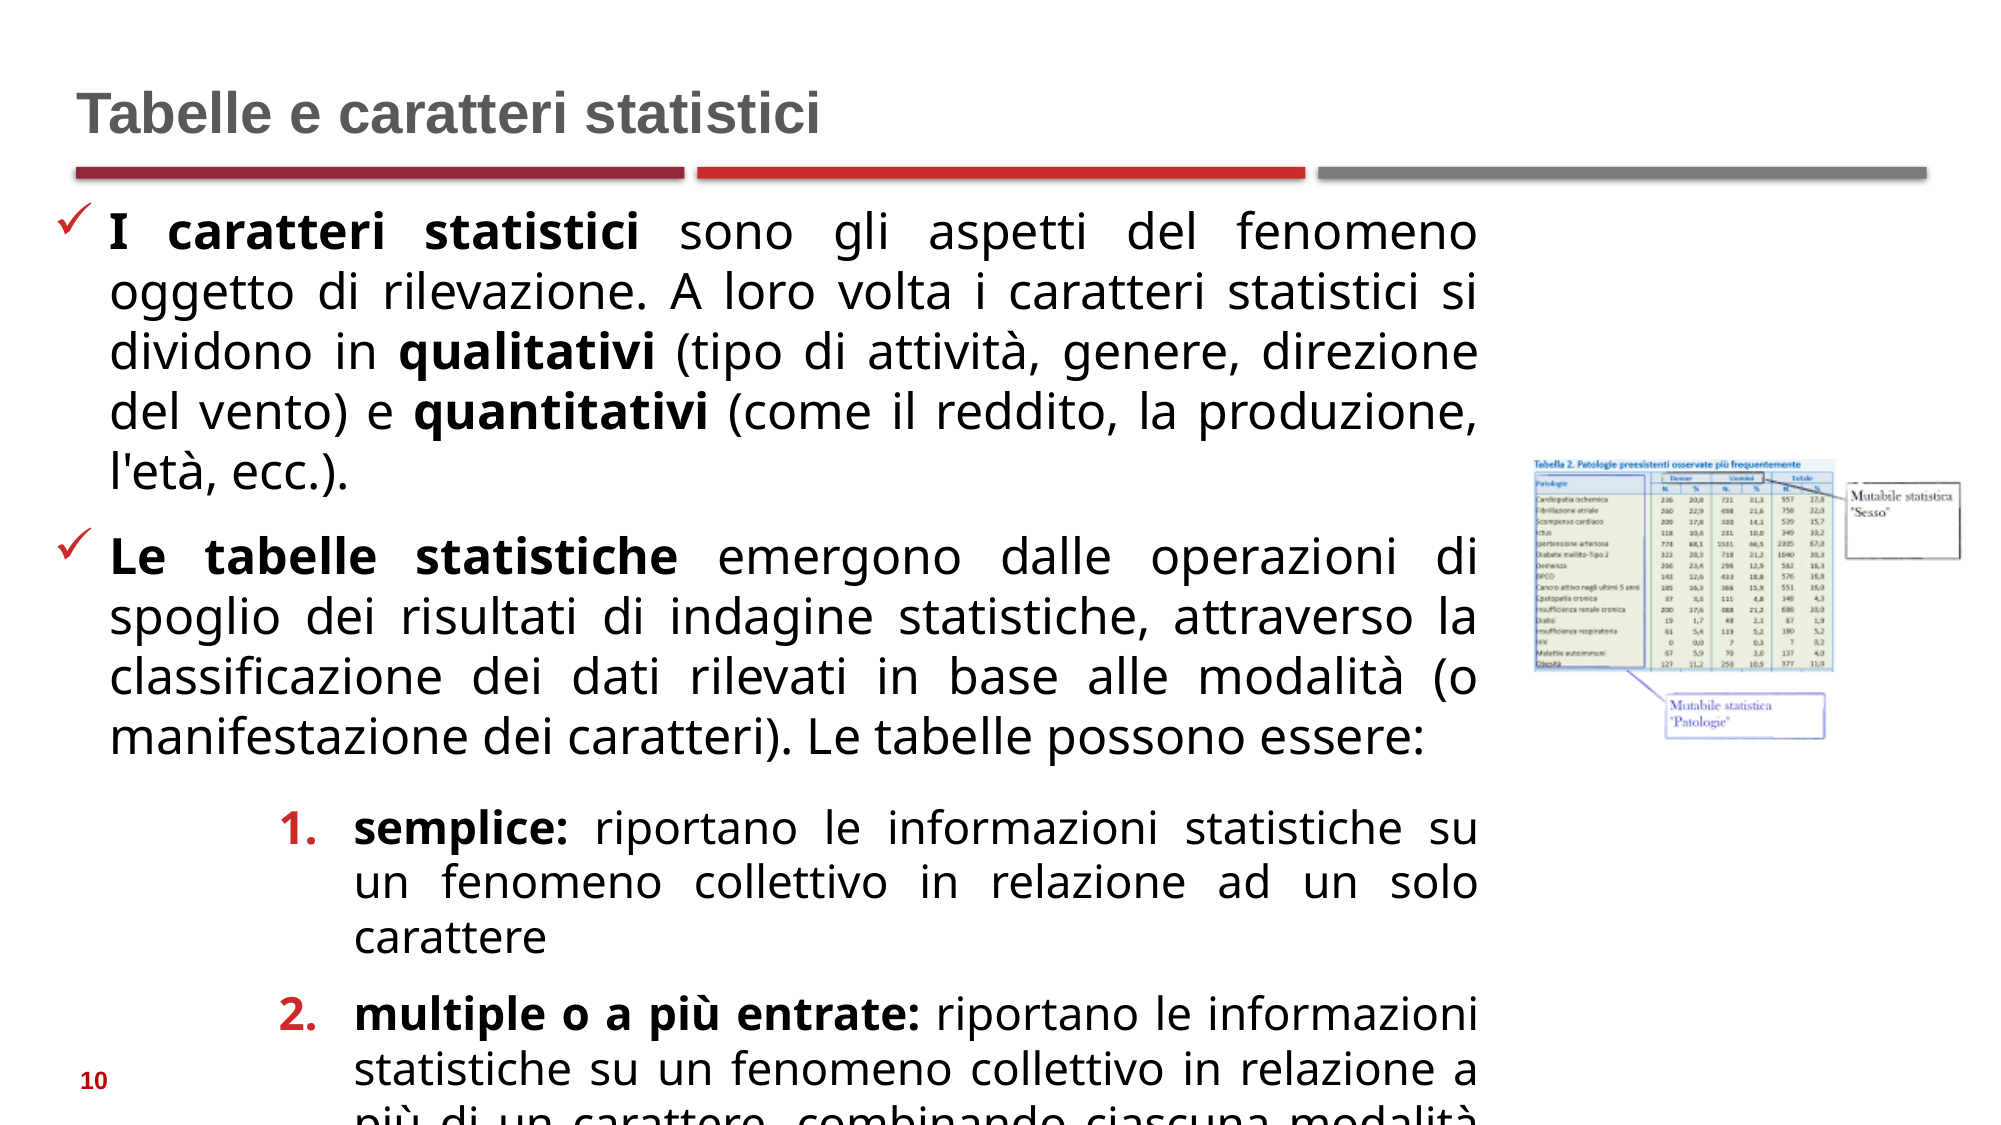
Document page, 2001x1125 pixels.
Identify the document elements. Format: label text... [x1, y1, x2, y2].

title Tabelle e caratteri statistici [76, 82, 1926, 146]
list I caratteri statistici sono gli aspetti del fenomeno oggetto di rilevazione. A loro volta i caratteri statistici si dividono in qualitativi (tipo di attività, genere, direzione del vento) e quantitativi (come il reddito, la produzione, l'età, ecc.). Le tabelle statistiche emergono dalle operazioni di spoglio dei risultati di indagine statistiche, attraverso la classificazione dei dati rilevati in base alle modalità (o manifestazione dei caratteri). Le tabelle possono essere: semplice: riportano le informazioni statistiche su un fenomeno collettivo in relazione ad un solo carattere multiple o a più entrate: riportano le informazioni statistiche su un fenomeno collettivo in relazione a più di un carattere, combinando ciascuna modalità di un carattere con le modalità dell'uno o degli altri caratteri. [53, 199, 1480, 920]
picture [1532, 459, 1964, 747]
slide_number 10 [53, 1049, 136, 1110]
